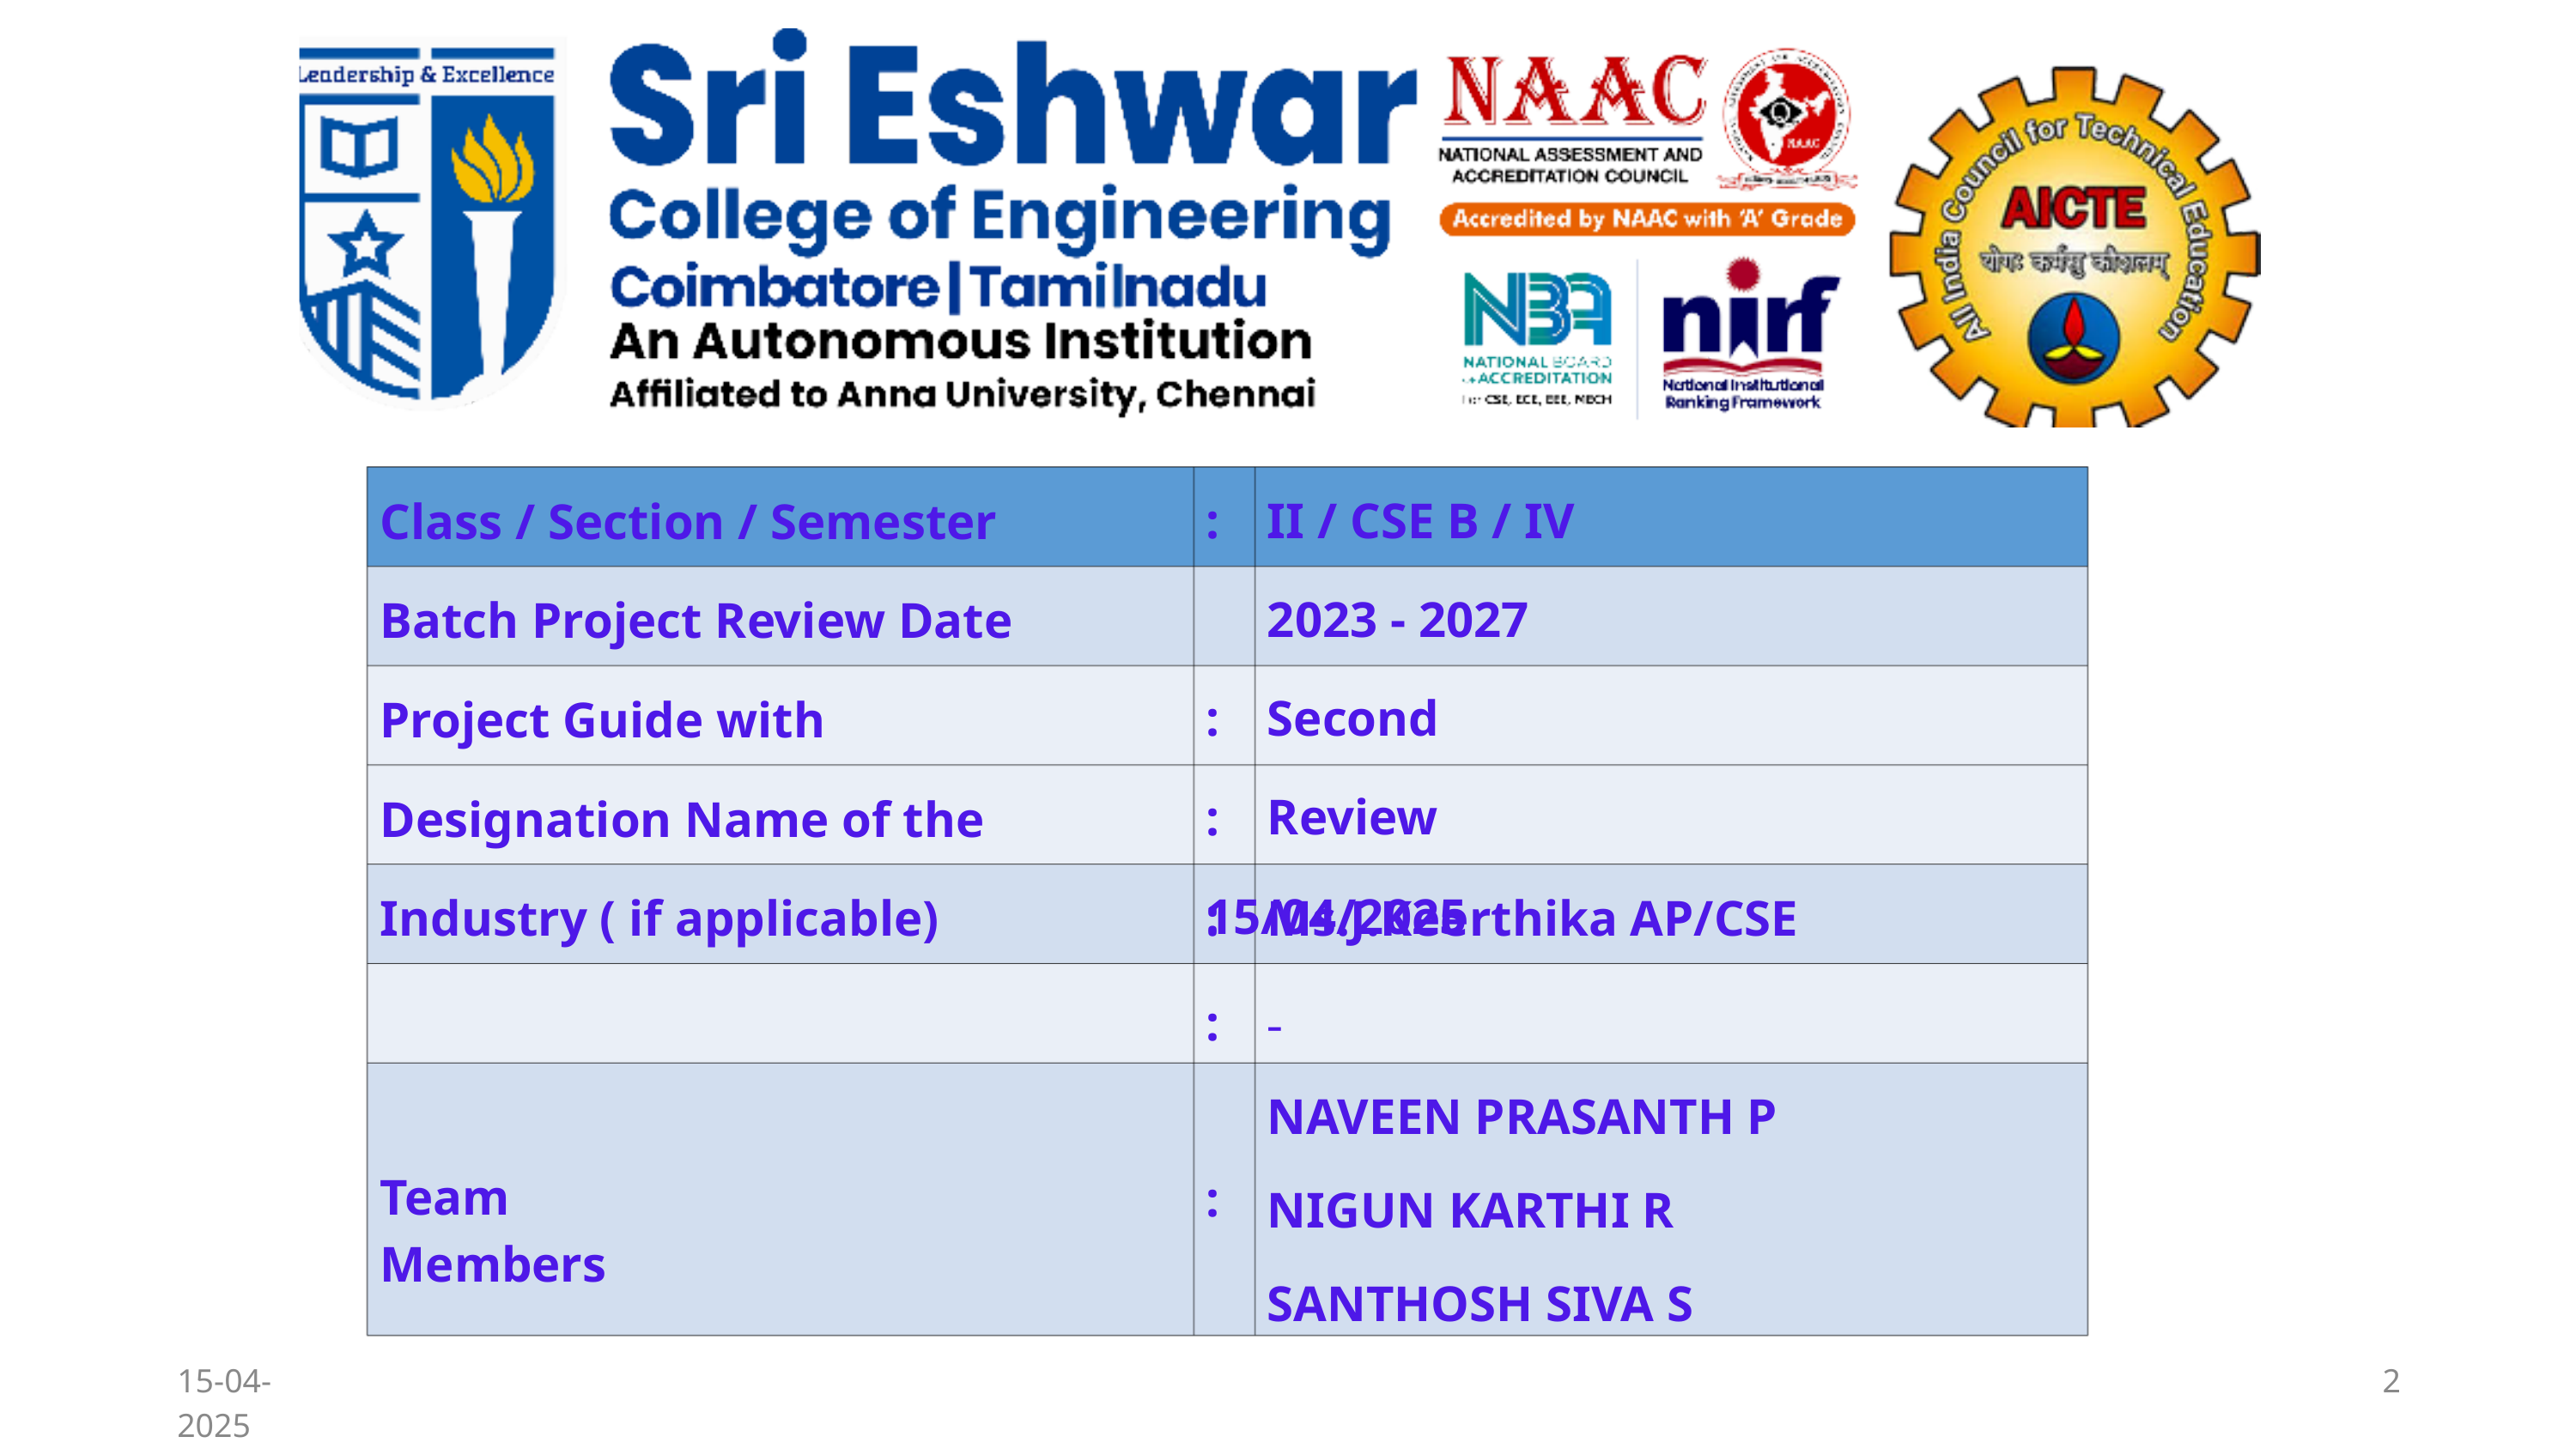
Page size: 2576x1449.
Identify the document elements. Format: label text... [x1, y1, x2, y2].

text_box Ms.J.Keerthika AP/CSE - NAVEEN PRASANTH P NIGUN KARTHI R SANTHOSH SIVA S [1267, 846, 1857, 1332]
text_box II / CSE B / IV 2023 - 2027 Second Review [1267, 449, 1585, 845]
text_box : 15/04/2025 [1206, 746, 1493, 944]
text_box [167, 458, 2409, 1429]
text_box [299, 28, 2262, 427]
text_box : [1206, 1145, 1220, 1227]
text_box : : [1206, 846, 1220, 1051]
text_box Team Members [380, 1156, 702, 1292]
text_box Class / Section / Semester Batch Project Review Date Project Guide with Designation Name of the Industry ( if applicable) [380, 449, 1121, 947]
text_box 2 [2382, 1354, 2399, 1400]
text_box : : : [1206, 449, 1220, 746]
text_box 15-04-2025 [177, 1354, 331, 1445]
